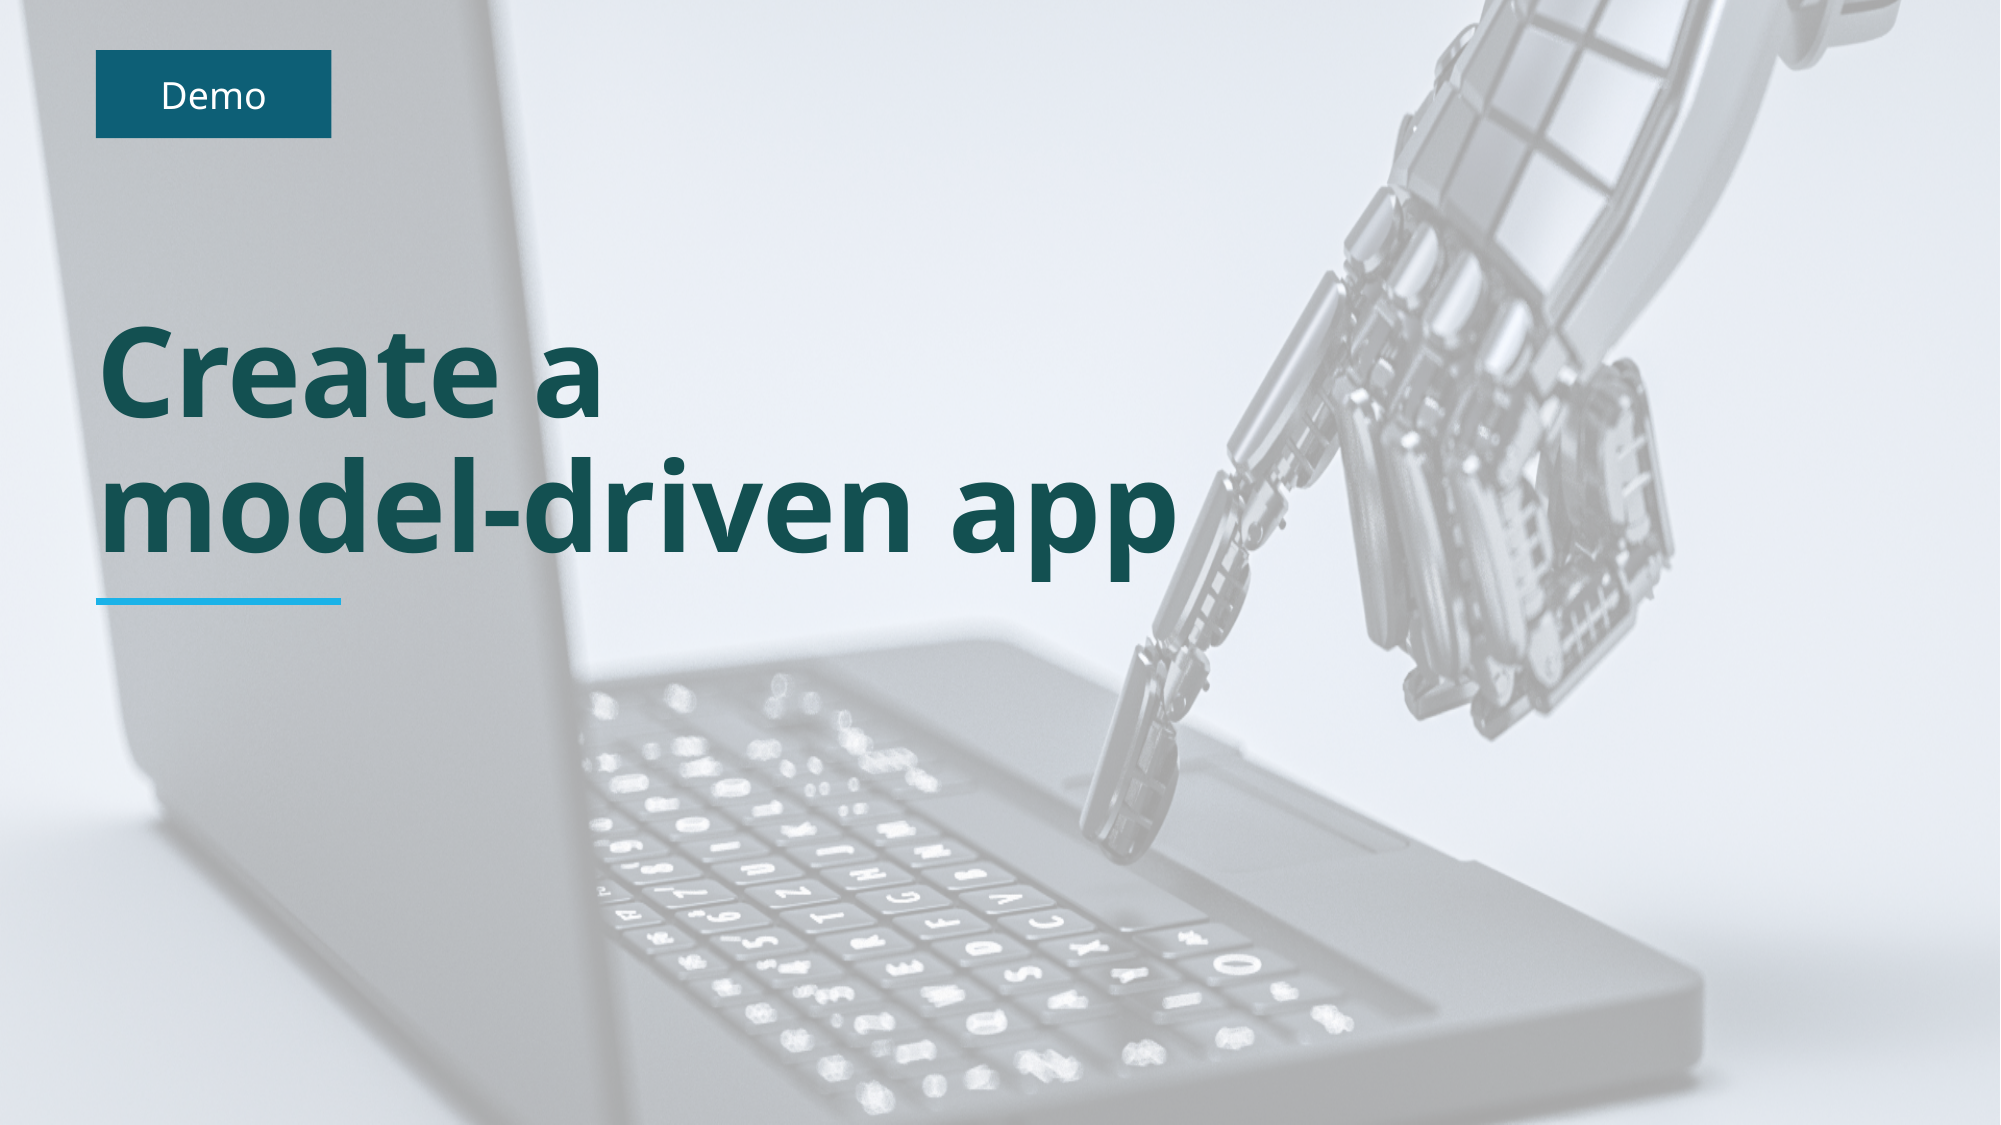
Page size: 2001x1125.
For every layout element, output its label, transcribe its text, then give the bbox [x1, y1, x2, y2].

title Create a model-driven app [96, 307, 1262, 580]
